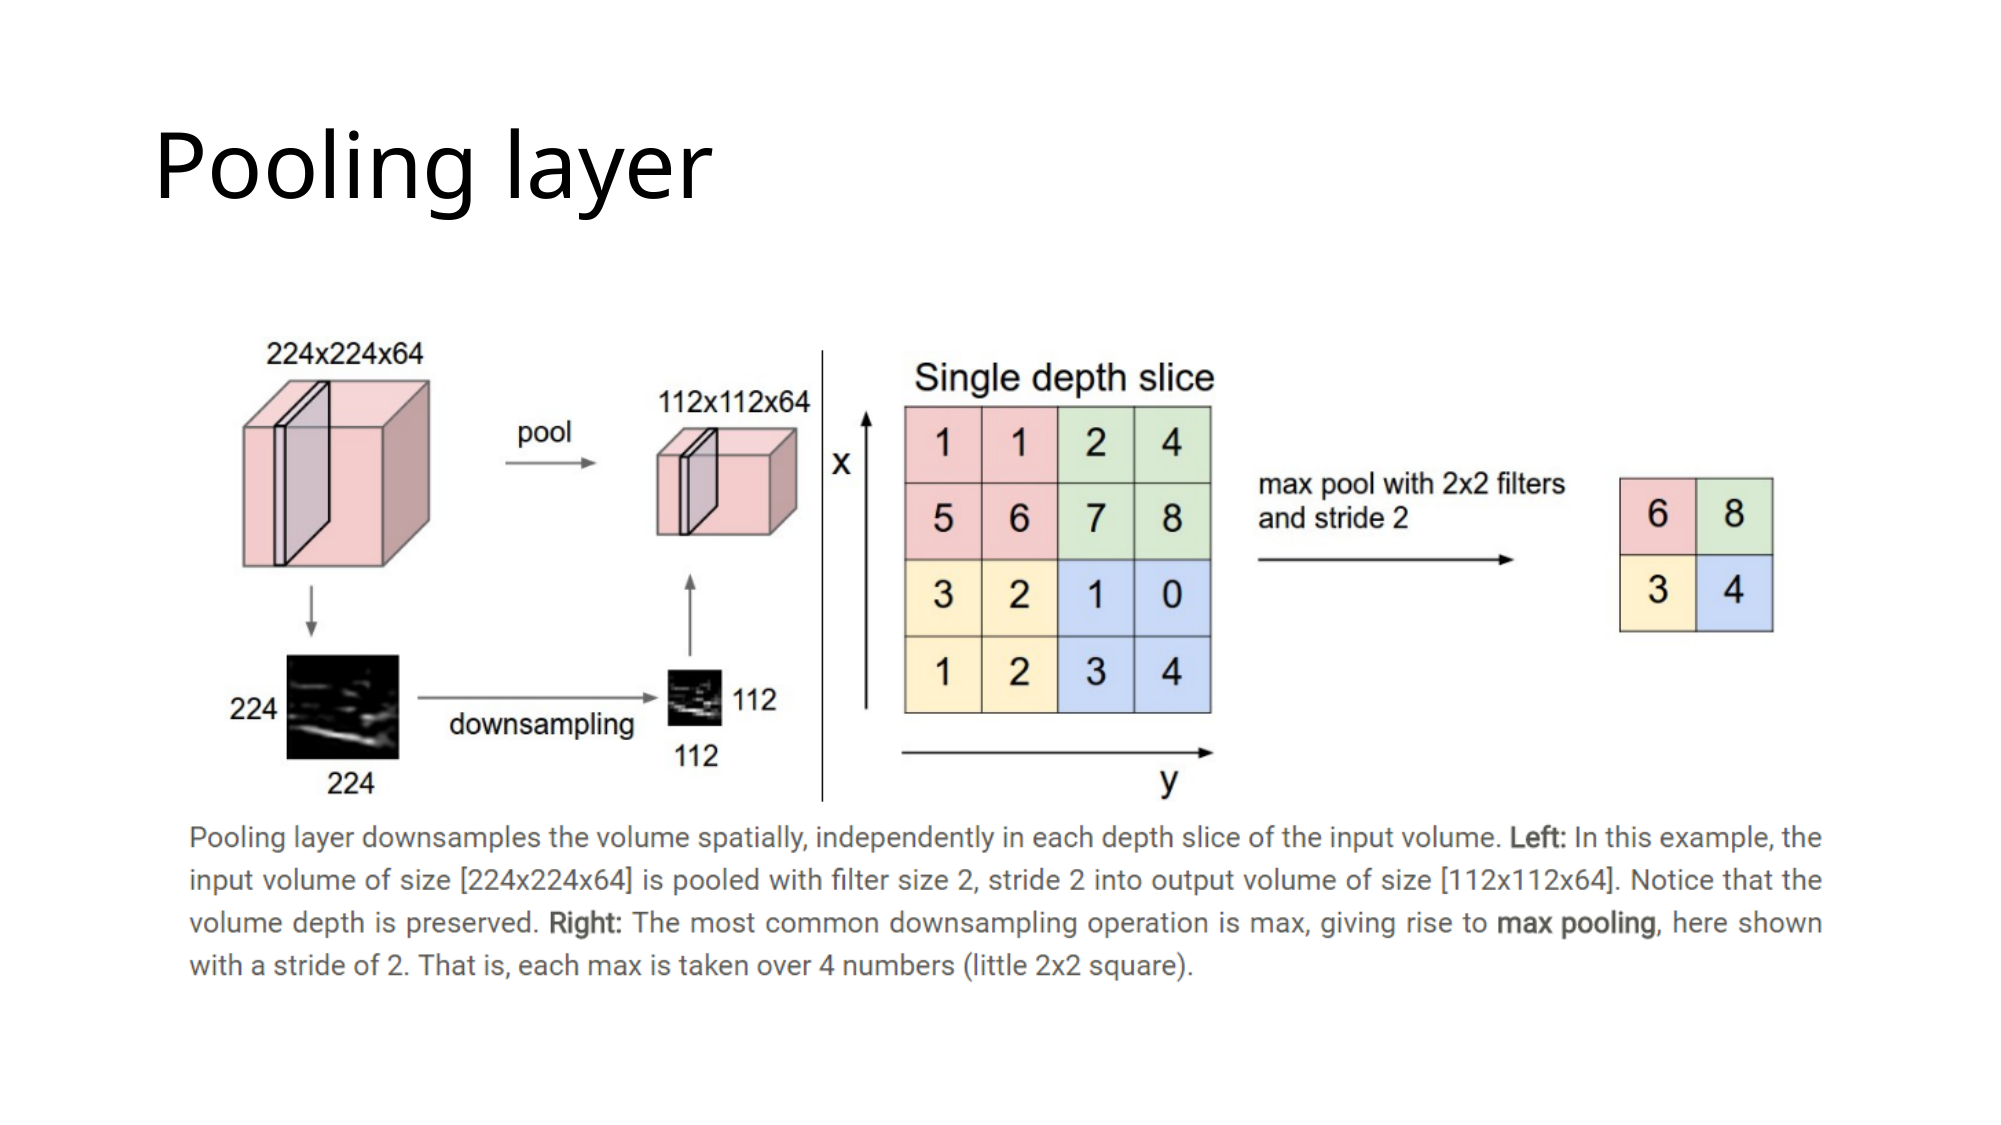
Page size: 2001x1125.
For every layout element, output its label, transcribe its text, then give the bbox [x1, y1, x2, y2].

title Pooling layer [137, 59, 1863, 278]
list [137, 316, 1863, 996]
